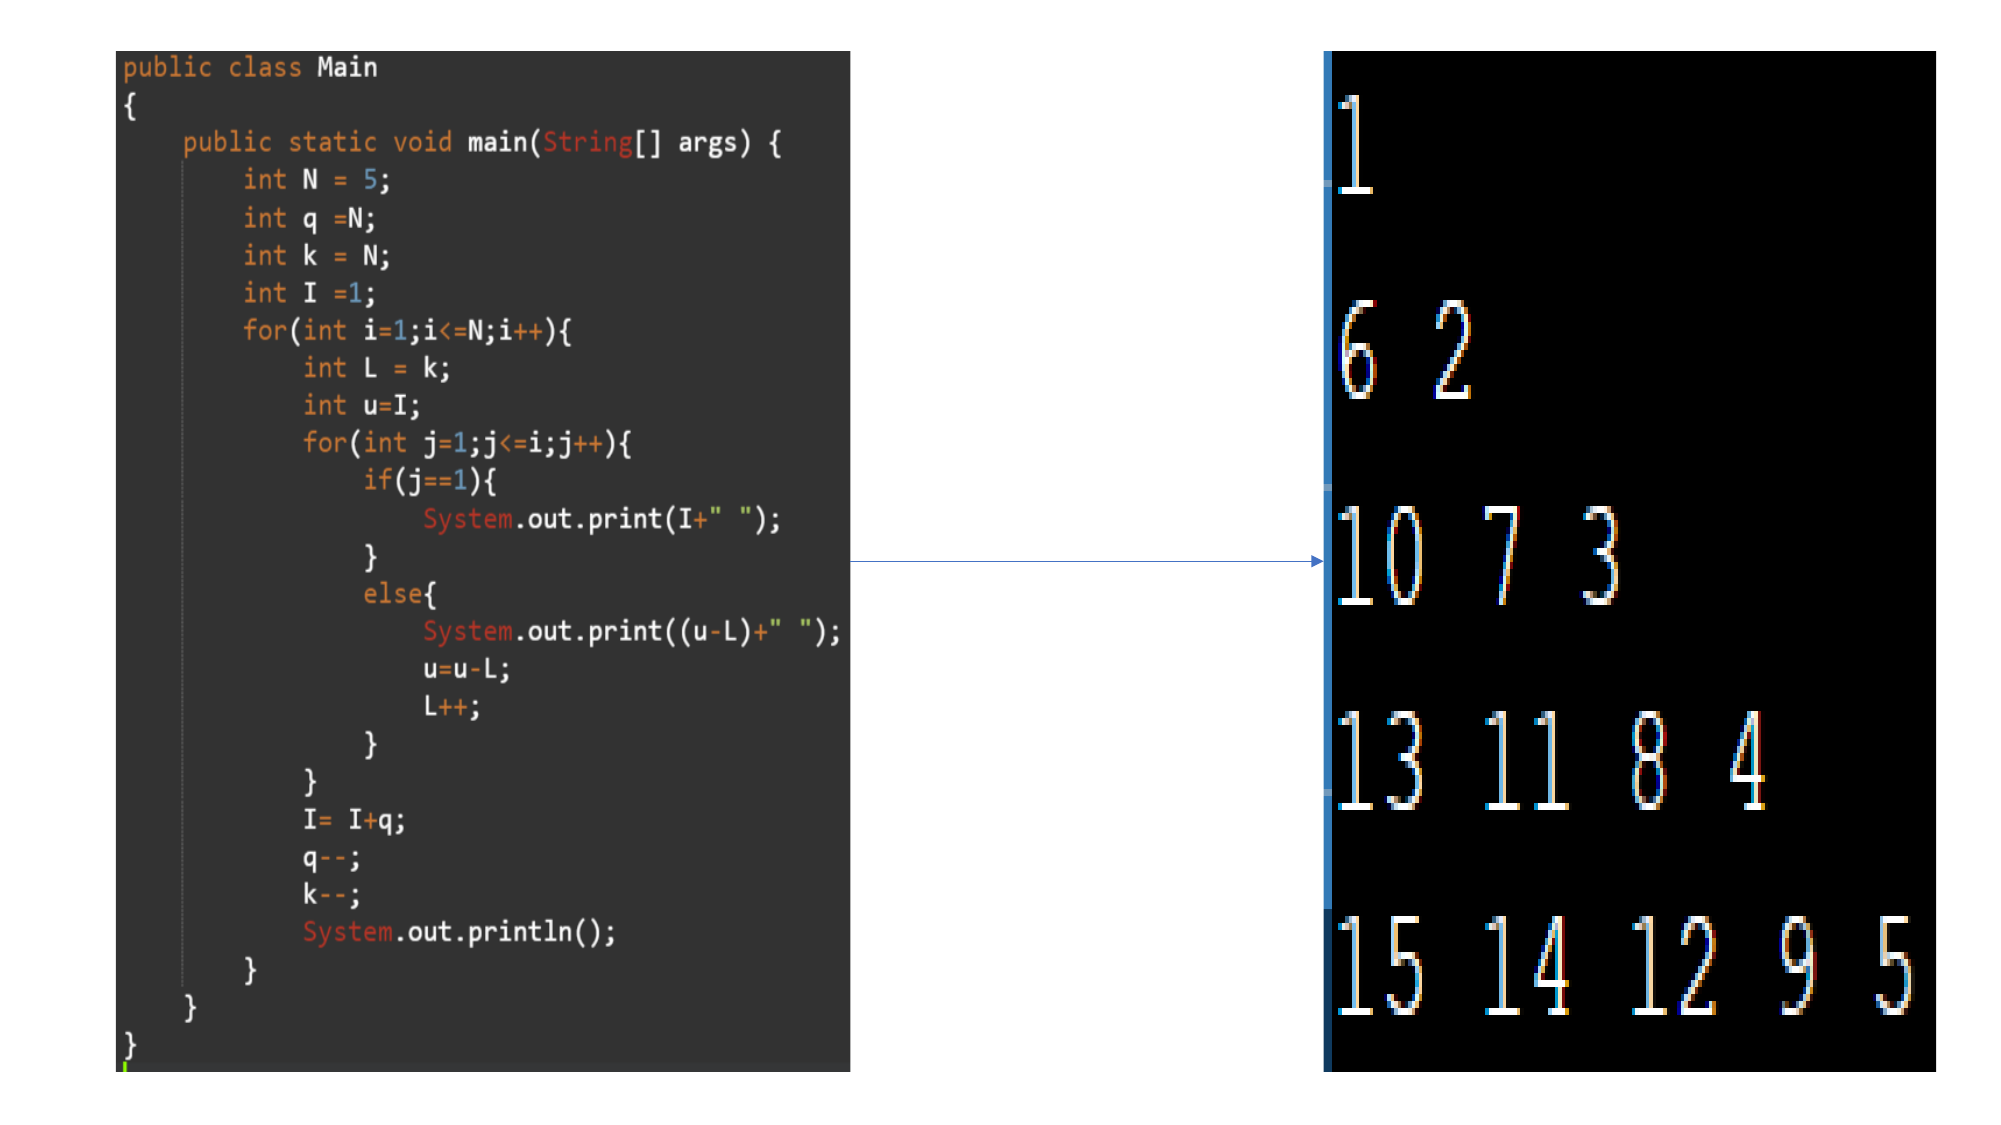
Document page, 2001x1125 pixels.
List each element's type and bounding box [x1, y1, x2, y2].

picture [115, 50, 851, 1072]
picture [1323, 50, 1937, 1072]
